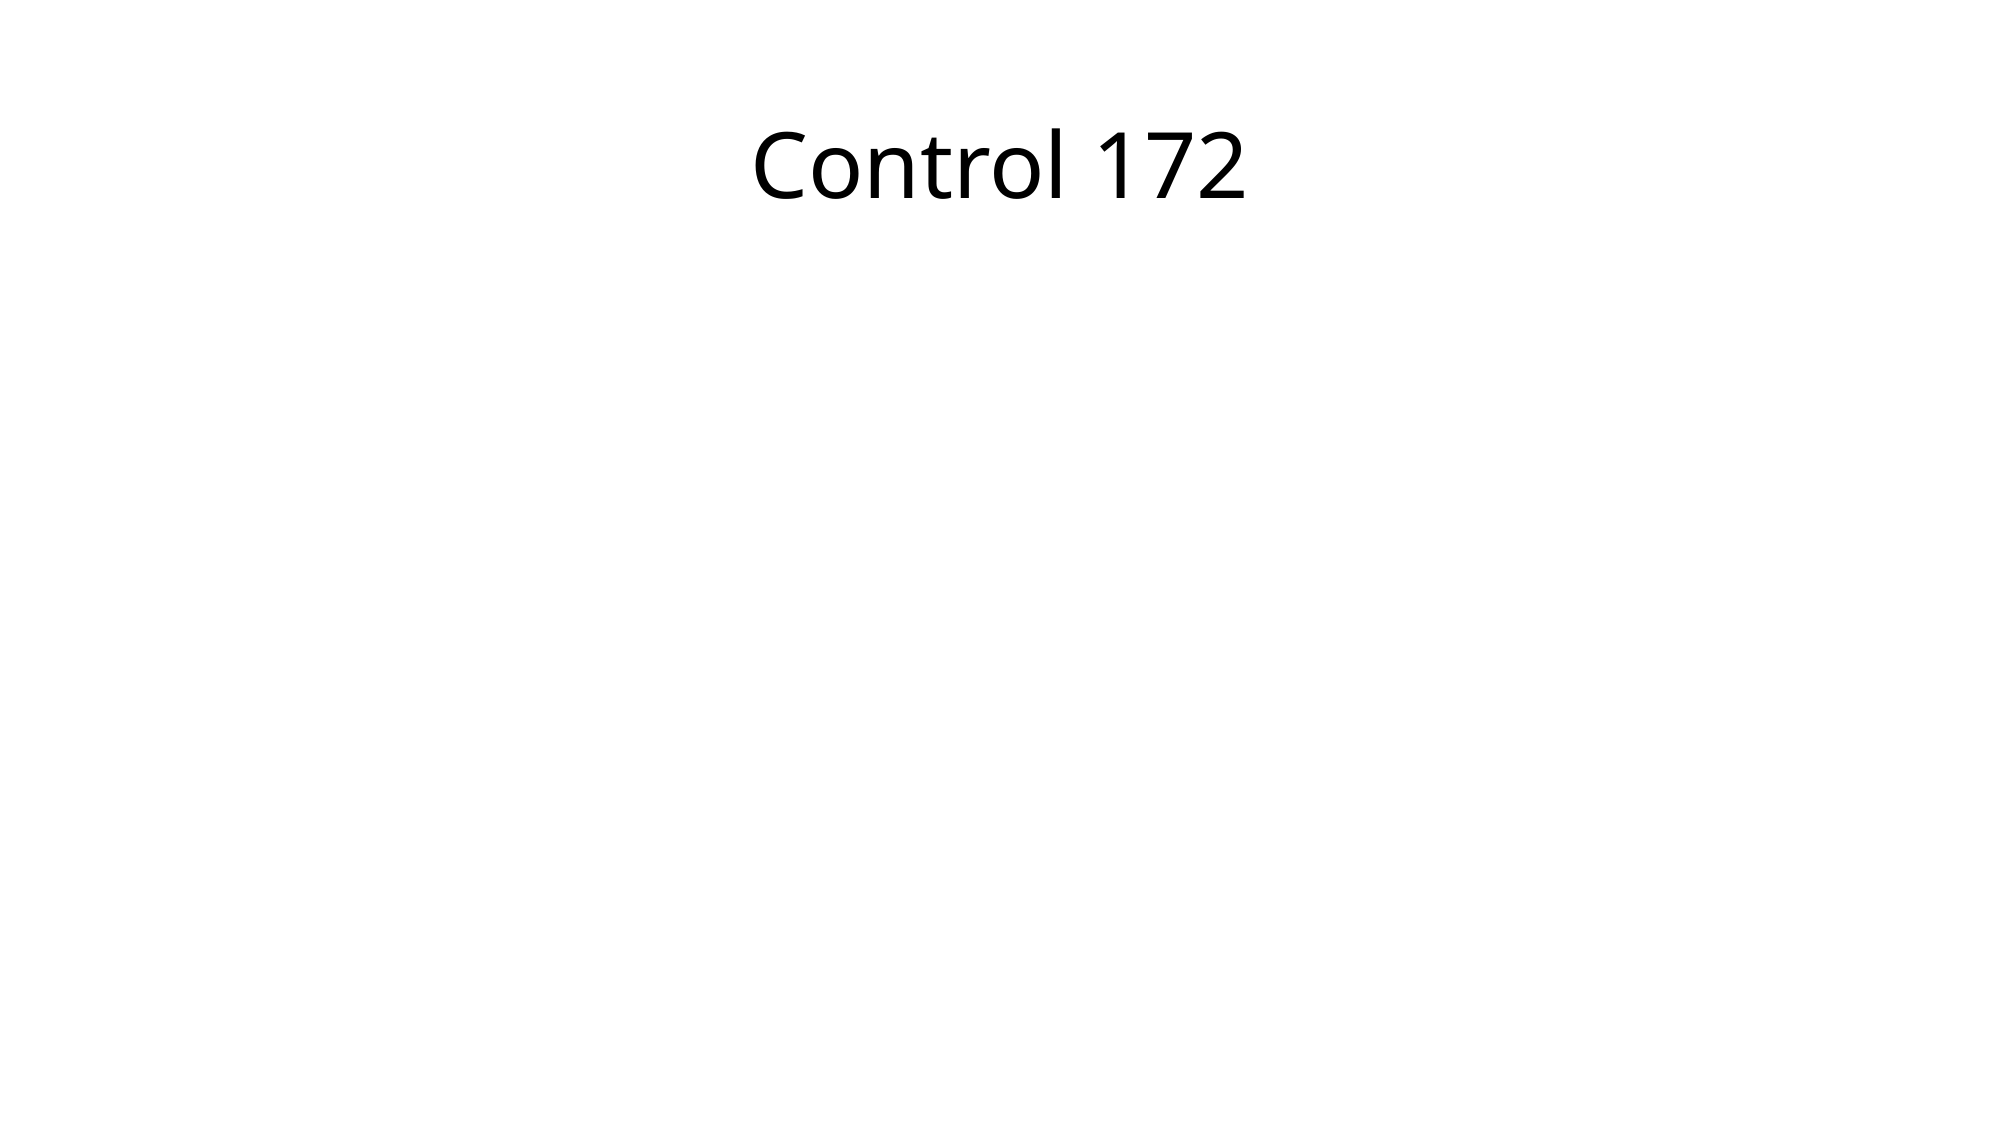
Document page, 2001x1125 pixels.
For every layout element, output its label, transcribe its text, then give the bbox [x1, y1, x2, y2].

title Control 172 [137, 59, 1863, 278]
